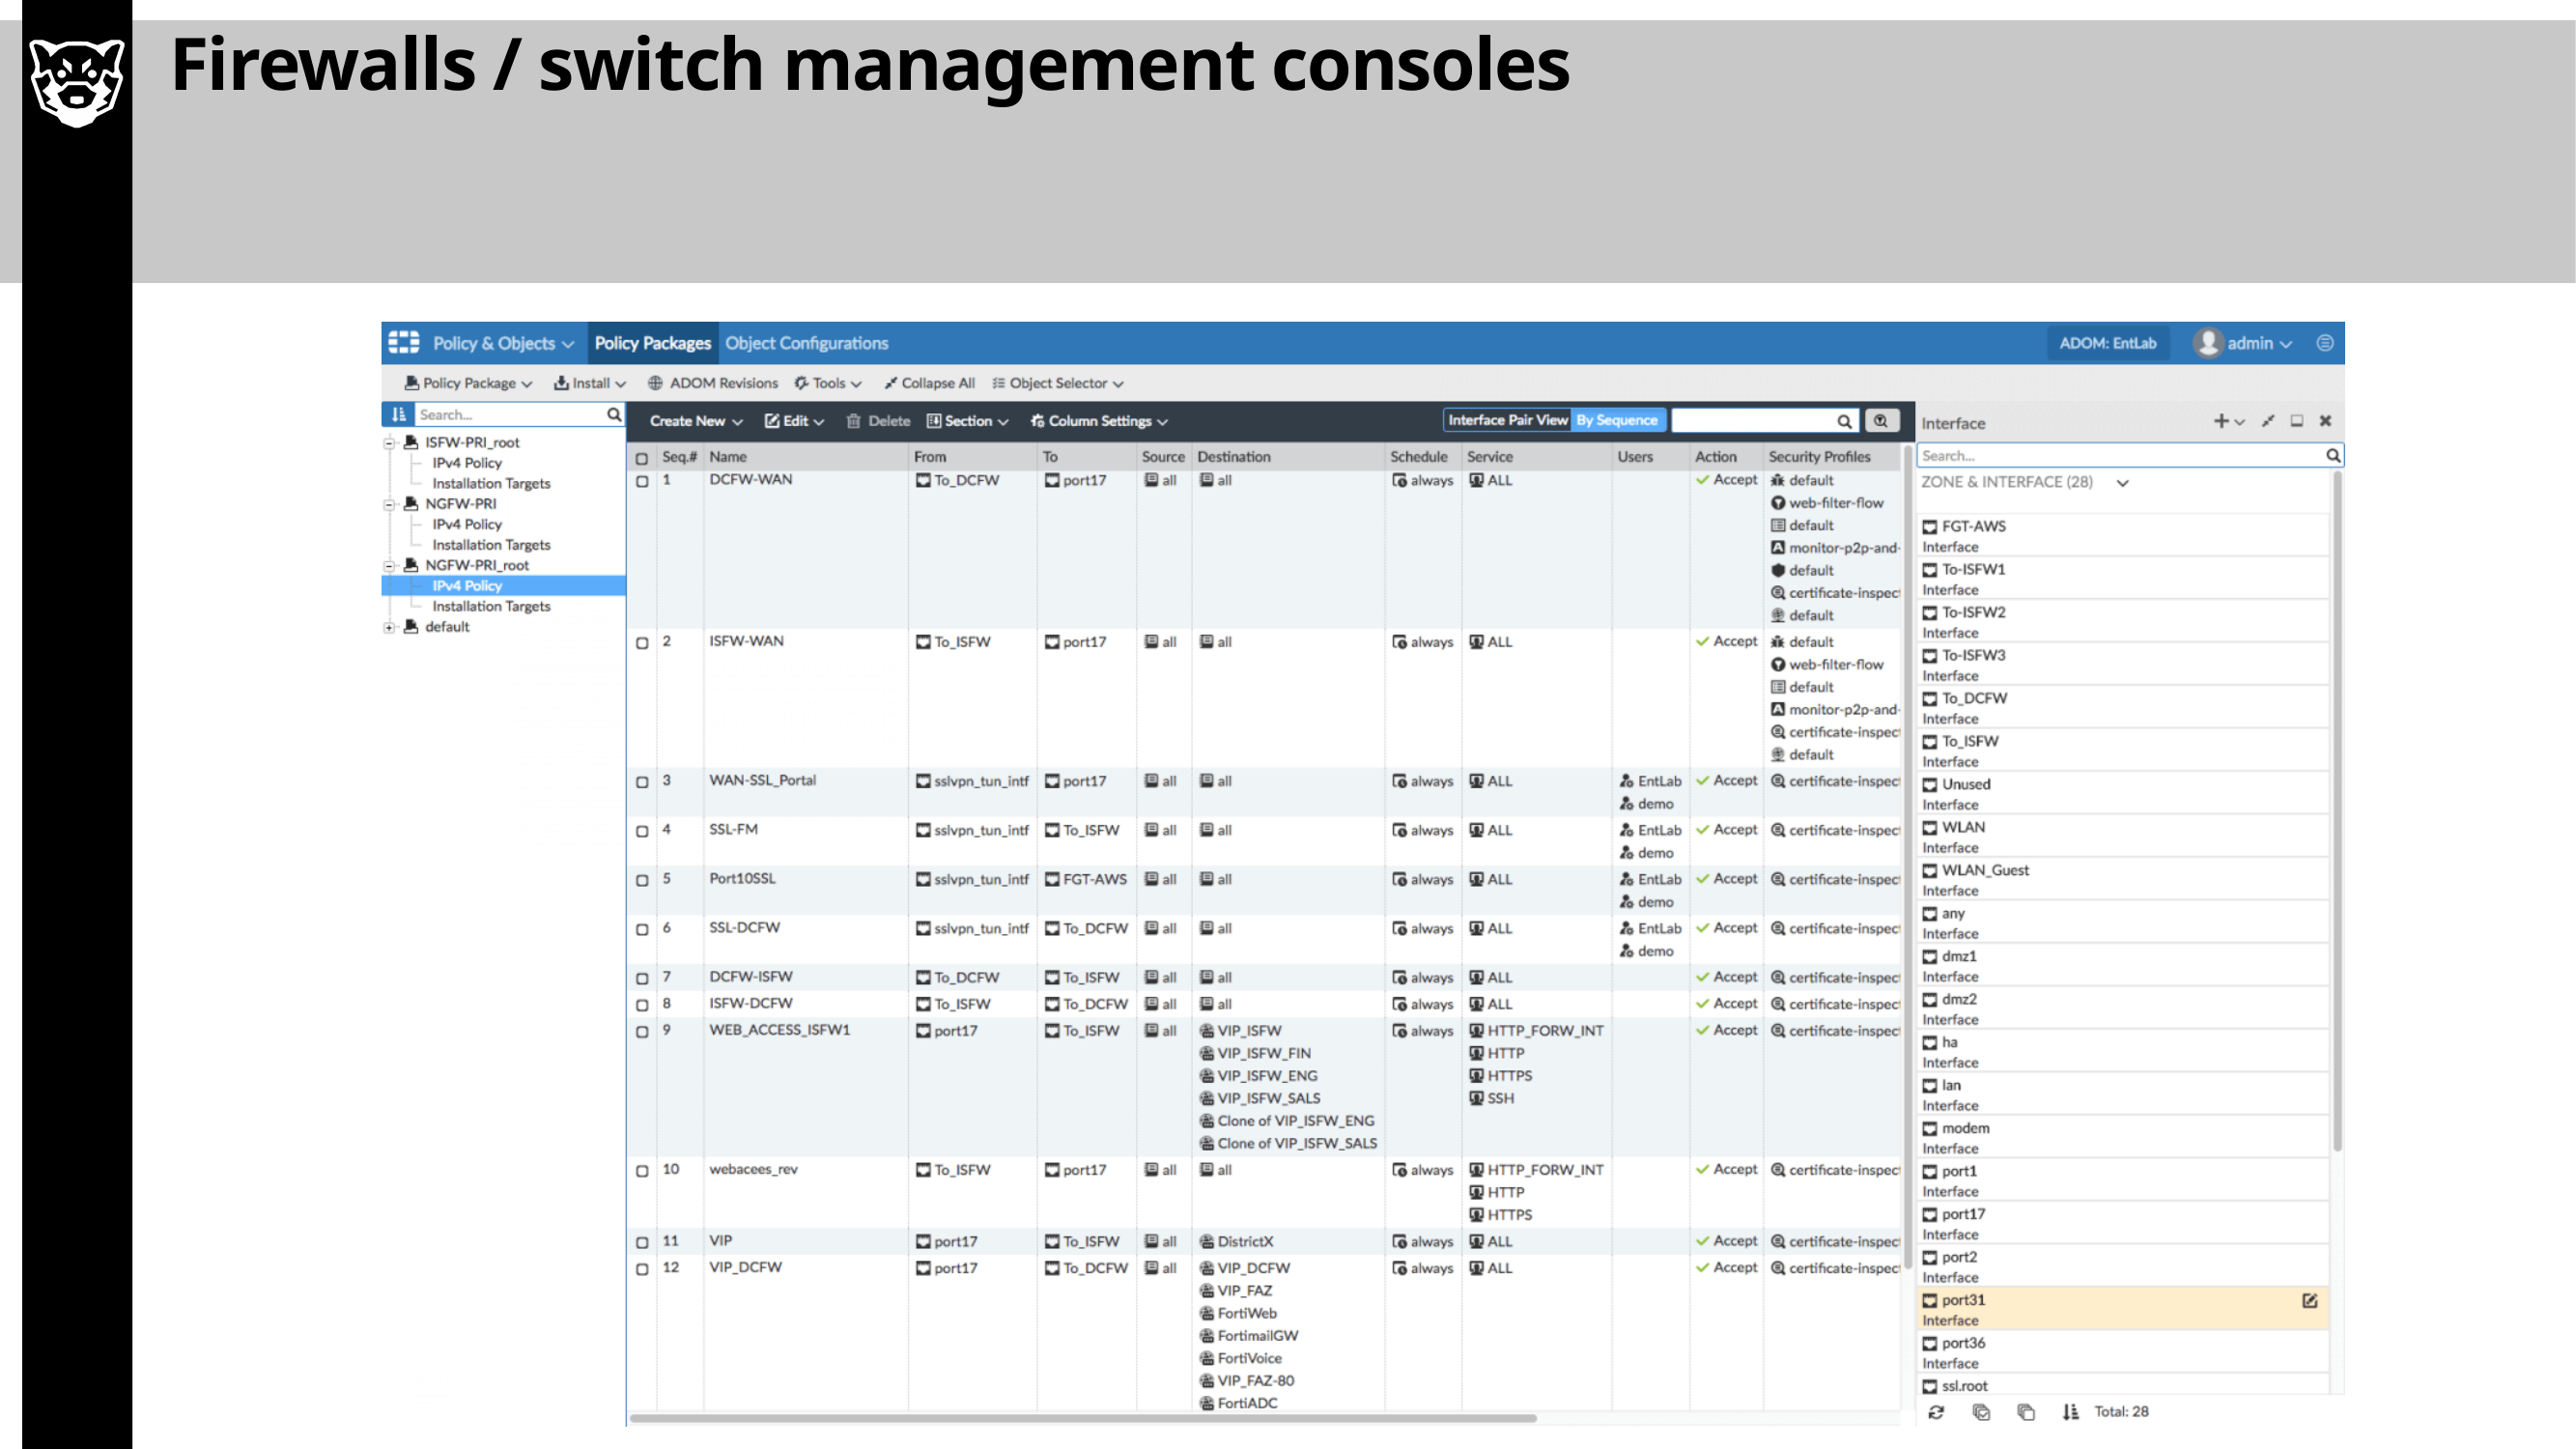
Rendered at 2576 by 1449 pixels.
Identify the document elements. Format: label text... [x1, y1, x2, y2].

picture [28, 38, 127, 129]
picture [382, 322, 2346, 1427]
title Firewalls / switch management consoles [155, 19, 2447, 283]
